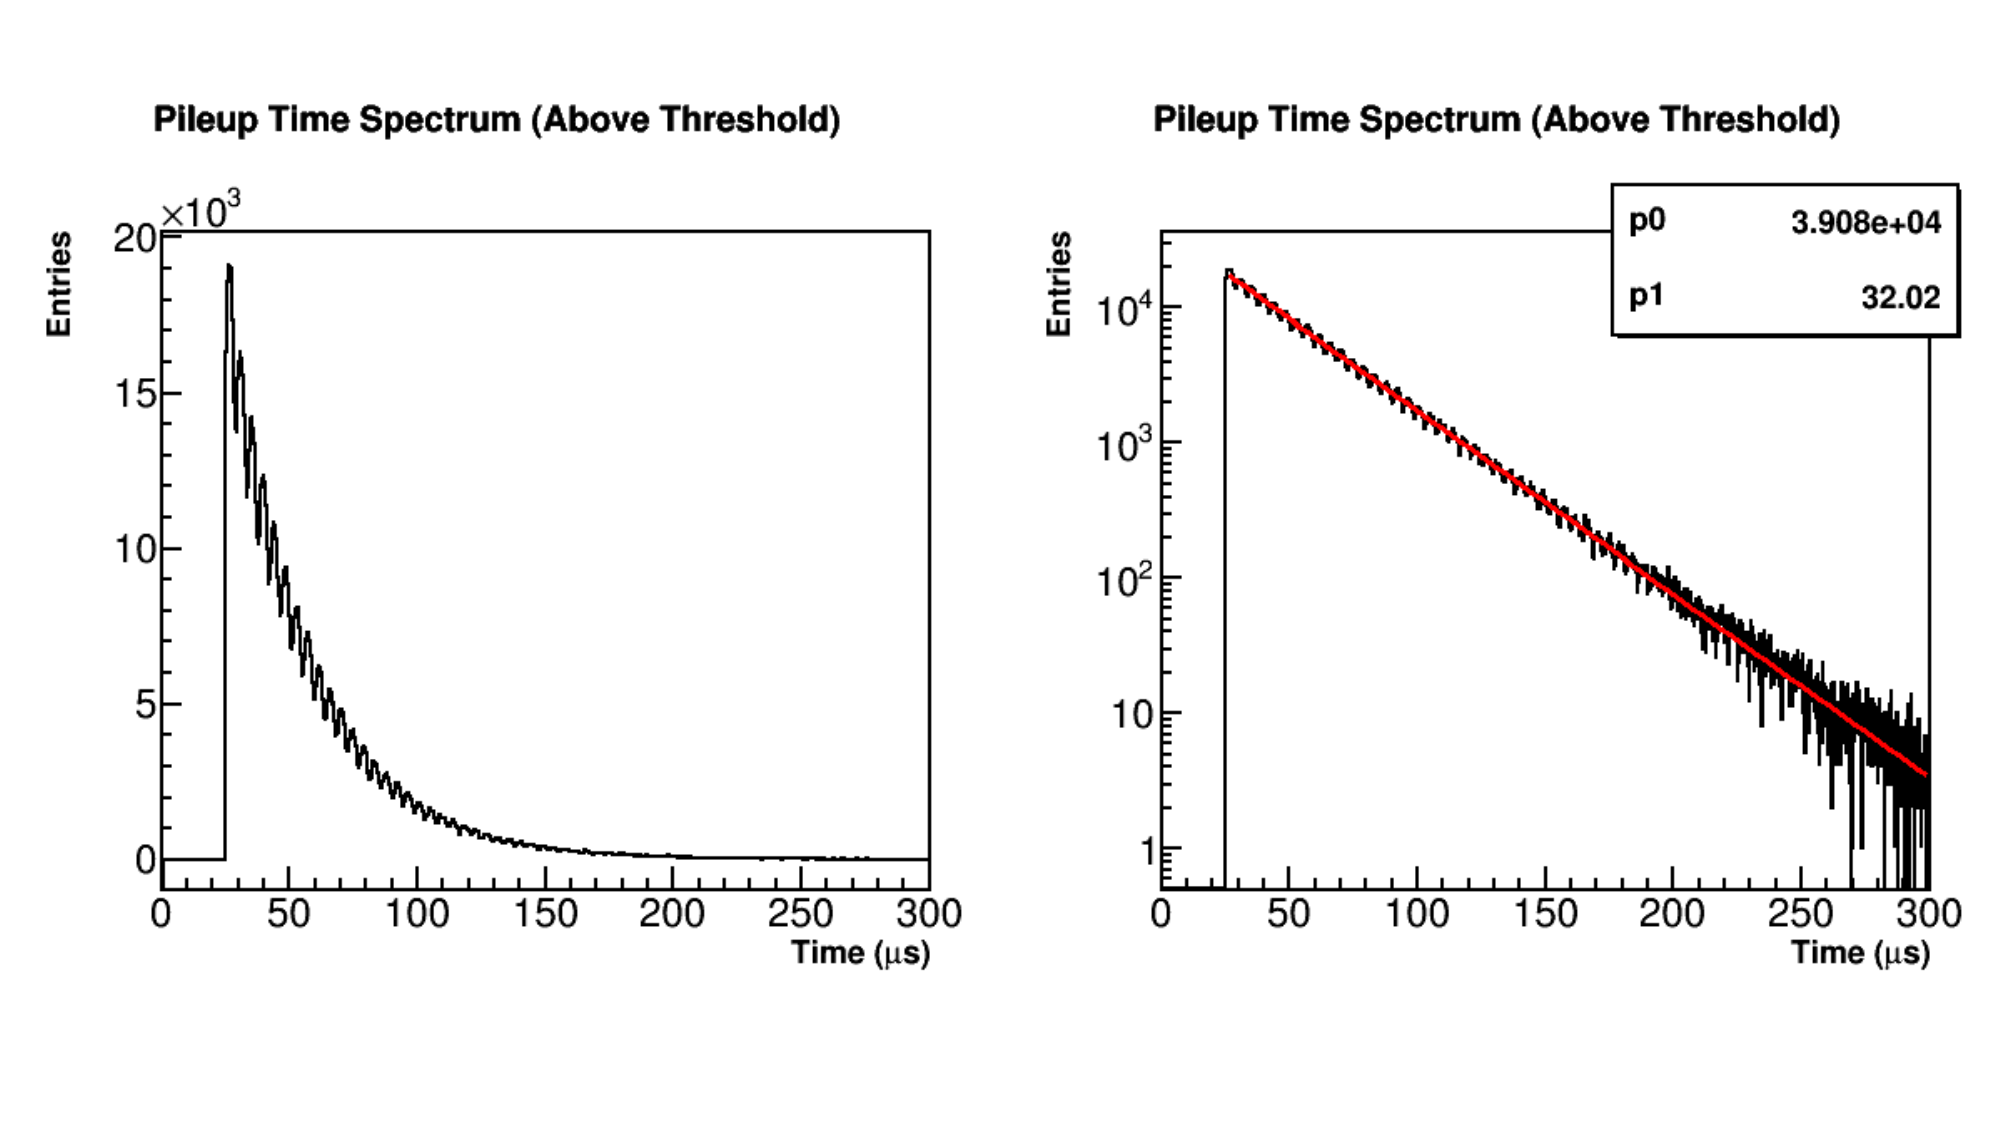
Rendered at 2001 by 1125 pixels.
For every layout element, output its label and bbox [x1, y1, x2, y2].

picture [0, 83, 2000, 1042]
